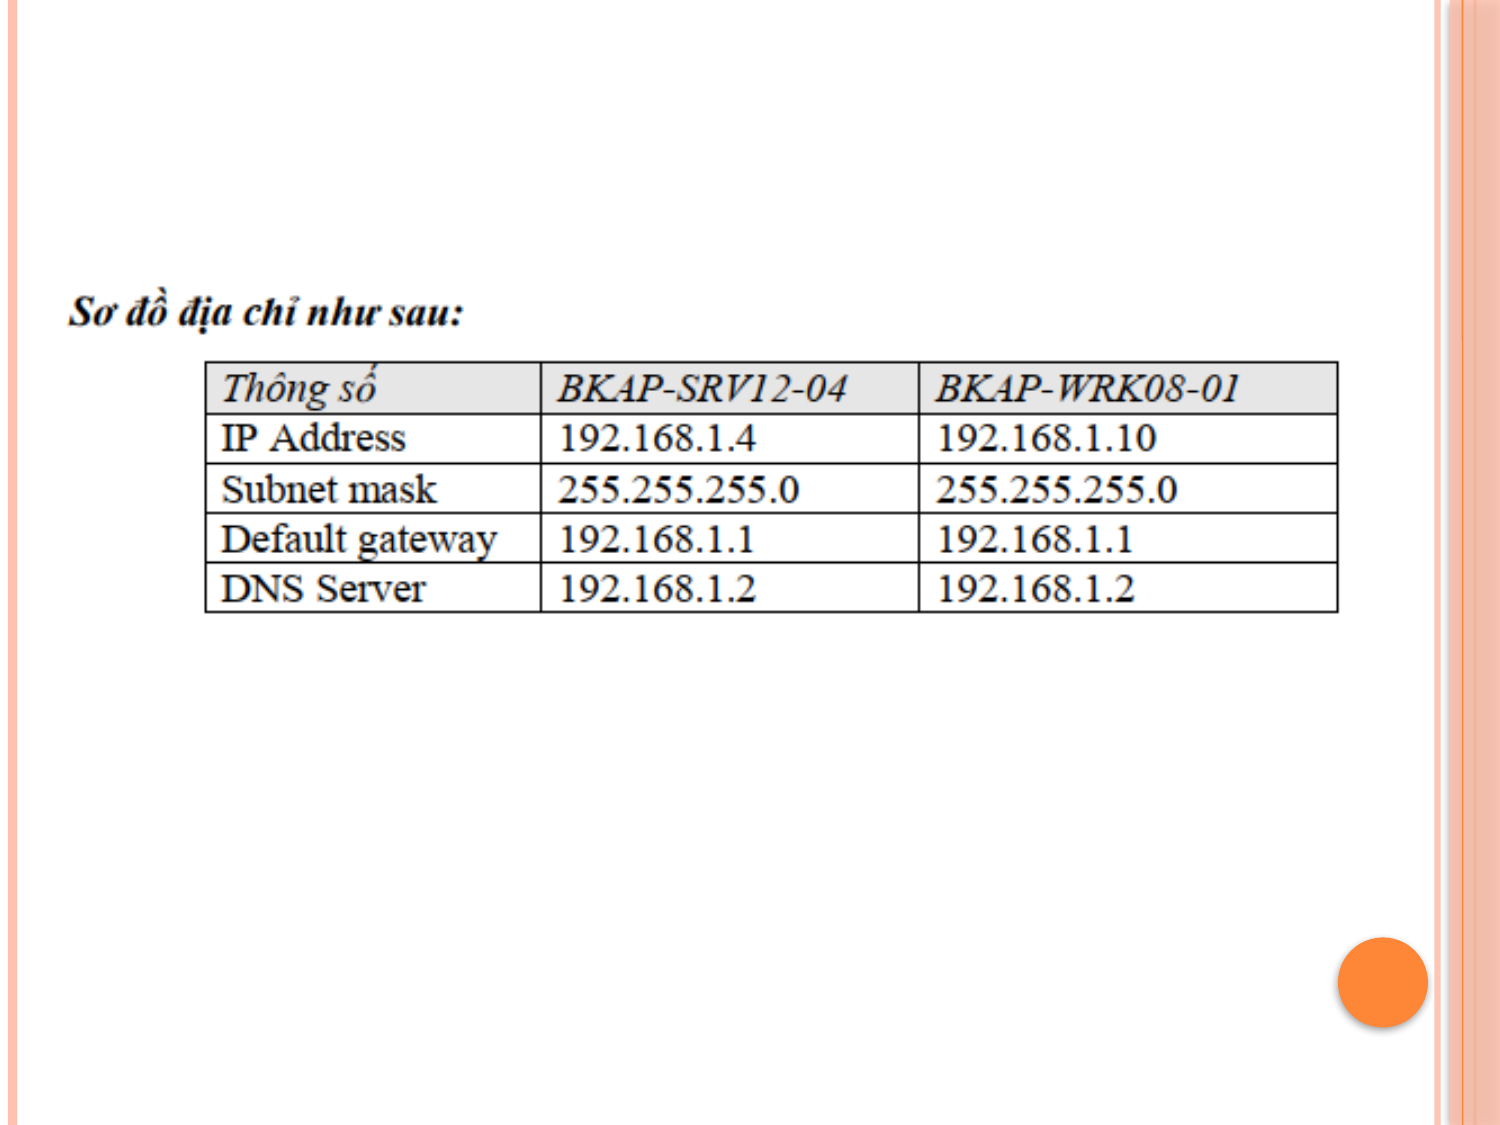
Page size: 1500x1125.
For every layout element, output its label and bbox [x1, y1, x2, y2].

picture [42, 268, 1391, 681]
